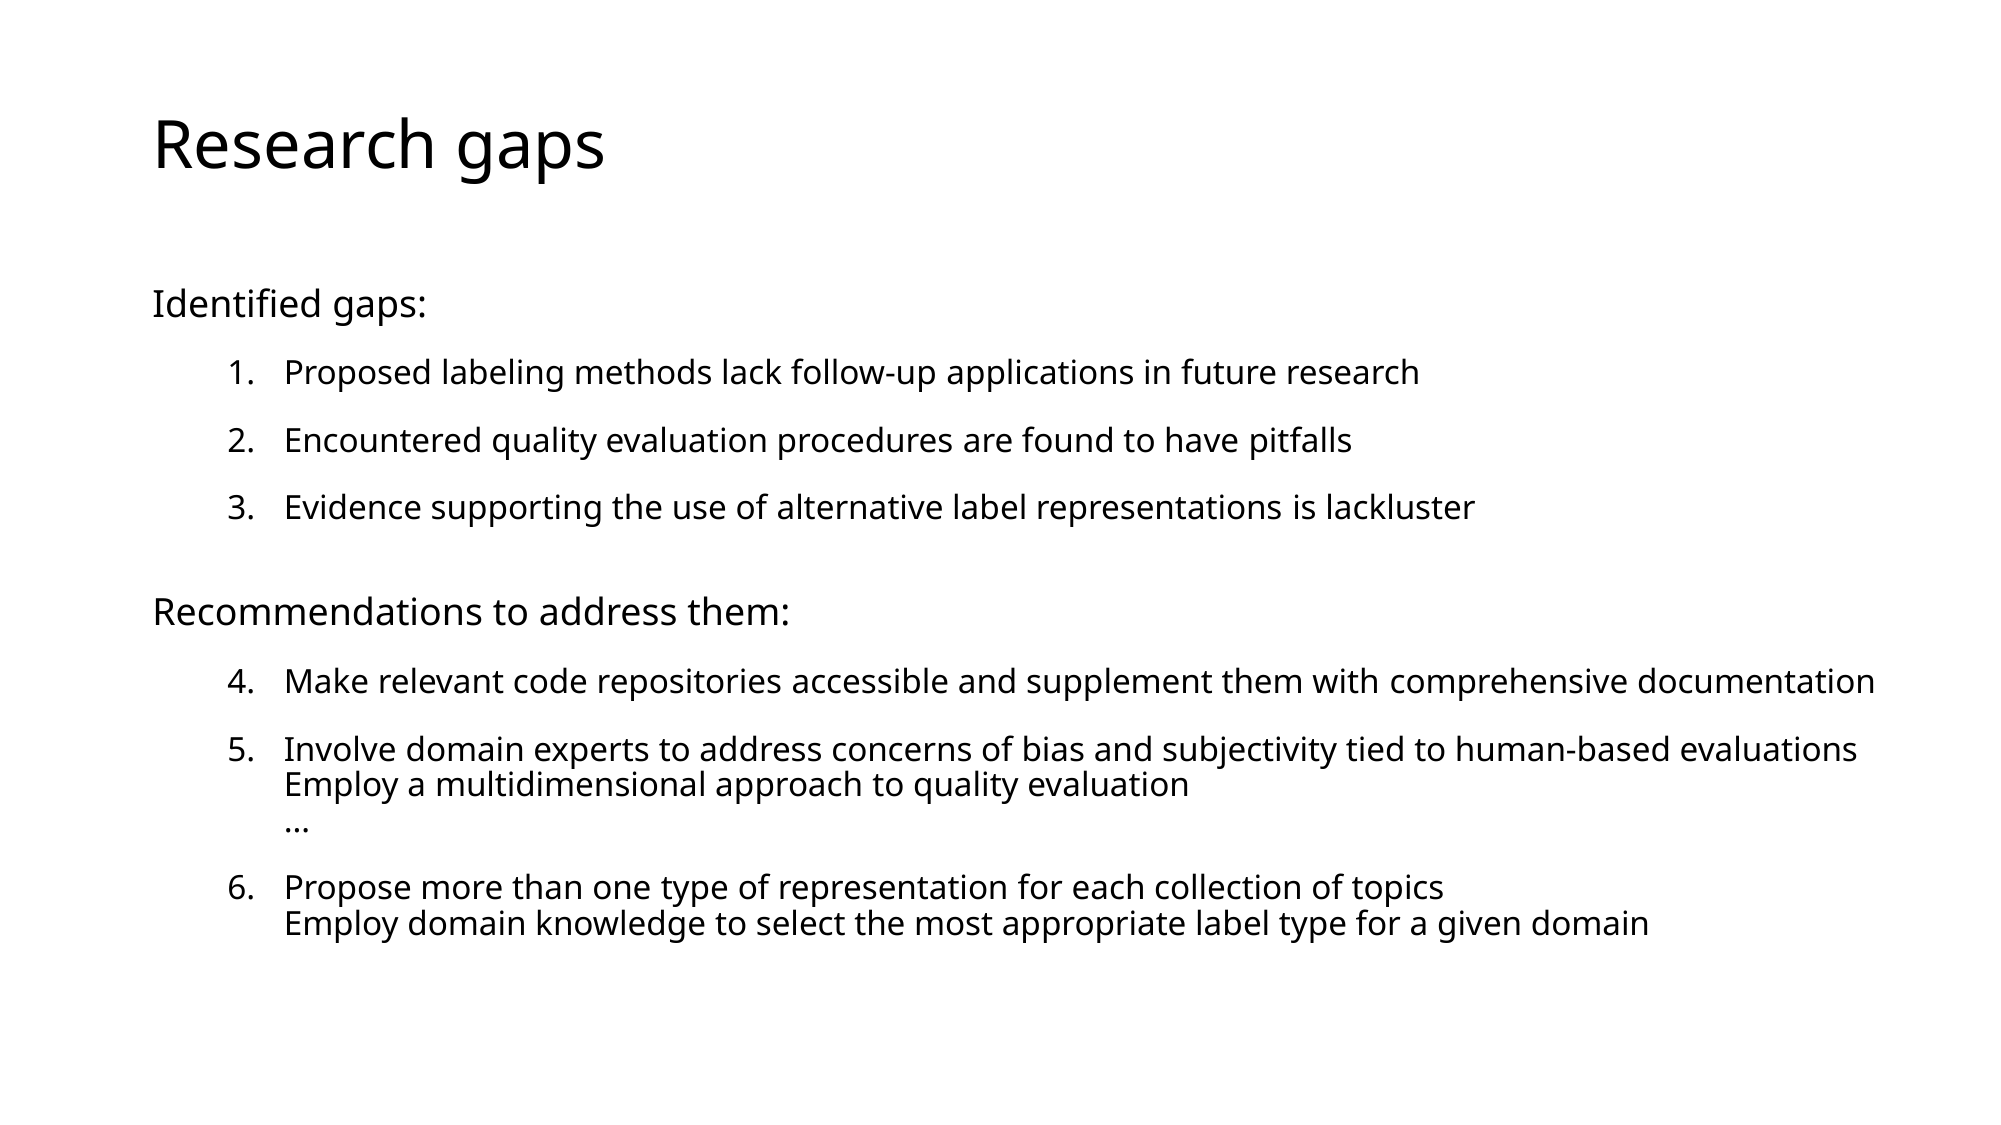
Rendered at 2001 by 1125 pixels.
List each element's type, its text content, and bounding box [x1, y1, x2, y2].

title Research gaps [137, 88, 1863, 206]
list Identified gaps: Proposed labeling methods lack follow-up applications in future research Encountered quality evaluation procedures are found to have pitfalls Evidence supporting the use of alternative label representations is lackluster Recommendations to address them: Make relevant code repositories accessible and supplement them with comprehensive documentation Involve domain experts to address concerns of bias and subjectivity tied to human-based evaluations Employ a multidimensional approach to quality evaluation … Propose more than one type of representation for each collection of topics Employ domain knowledge to select the most appropriate label type for a given domain [137, 277, 1924, 1037]
